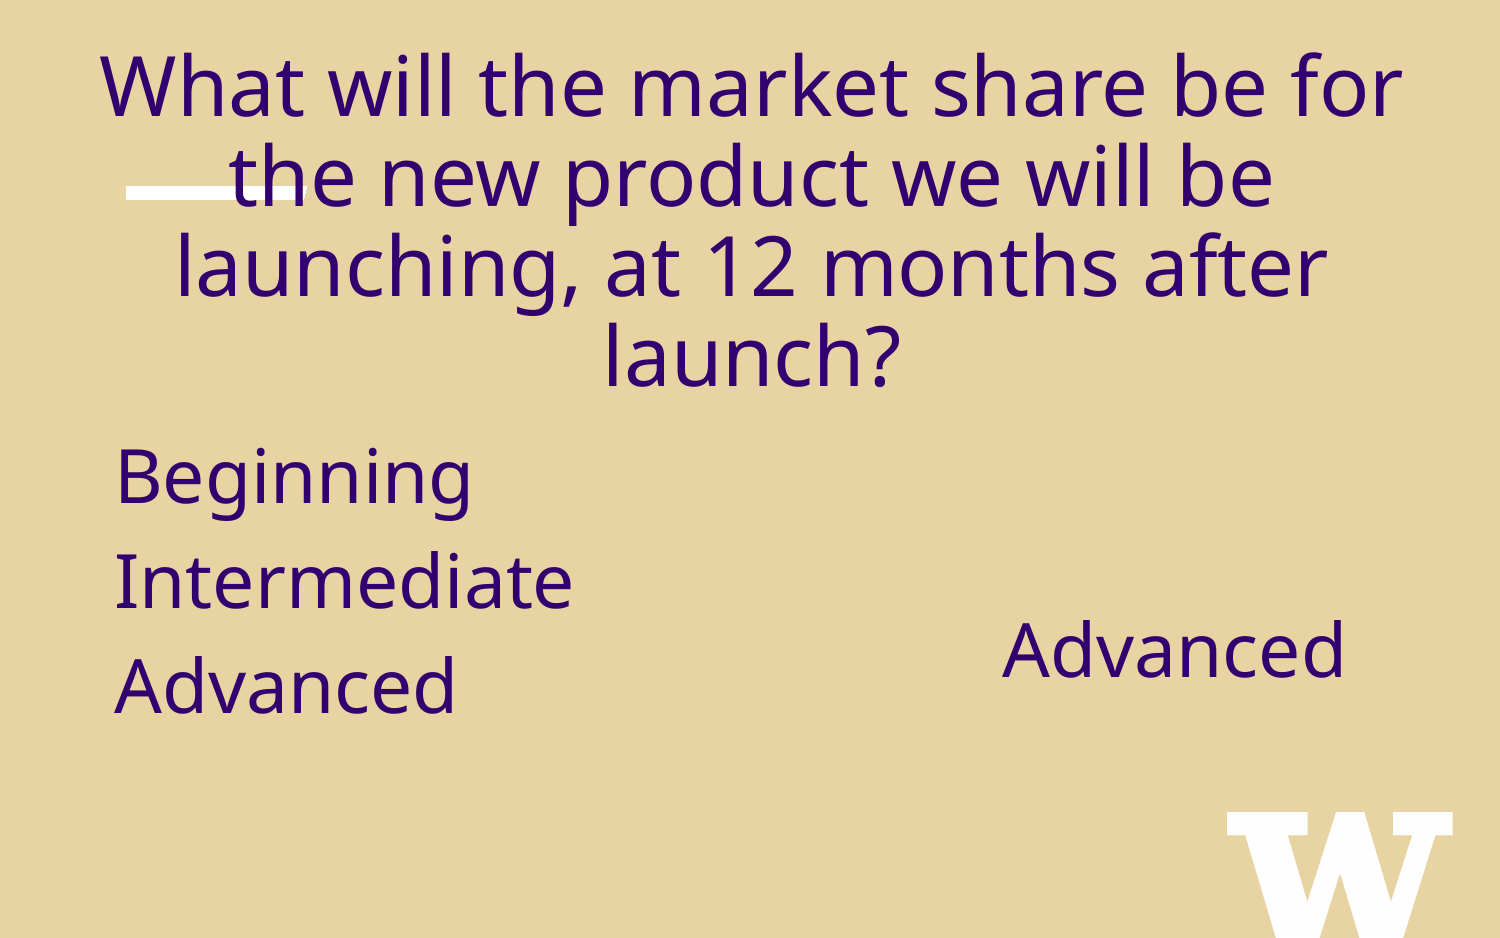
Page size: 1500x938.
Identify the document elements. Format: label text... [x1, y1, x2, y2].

picture [1227, 812, 1453, 938]
list What will the market share be for the new product we will be launching, at 12 months after launch? [39, 27, 1466, 422]
text_box Advanced [908, 594, 1442, 700]
list Beginning Intermediate Advanced [99, 421, 1425, 769]
